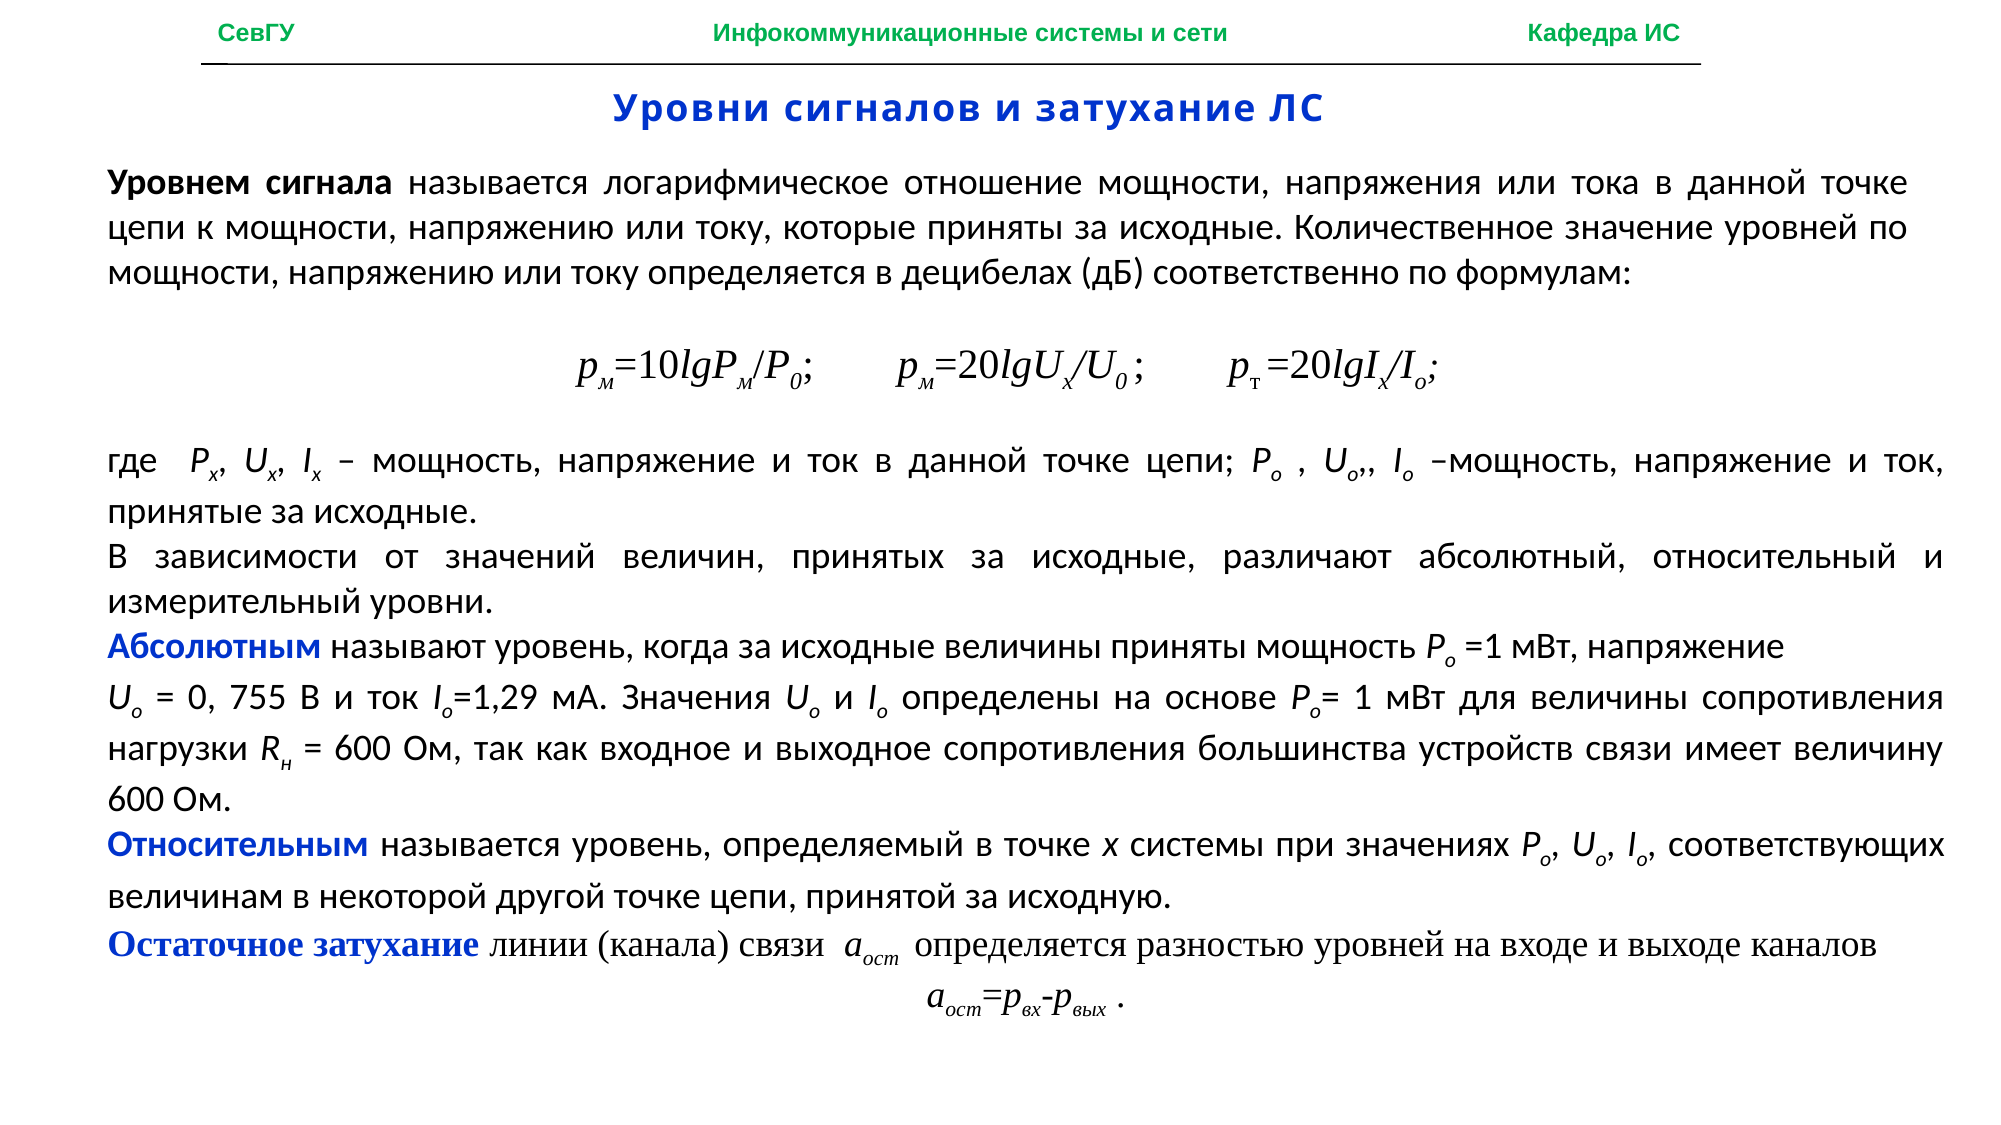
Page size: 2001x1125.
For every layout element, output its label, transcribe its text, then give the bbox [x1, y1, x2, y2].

text_box Уровнем сигнала называется логарифмическое отношение мощности, напряжения или тока в данной точке цепи к мощности, напряжению или току, которые приняты за исходные. Количественное значение уровней по мощности, напряжению или току определяется в децибелах (дБ) соответственно по формулам: рм=10lgРм/Р0; рм=20lgUx/U0 ; рт =20lgIx/Io; [92, 149, 1925, 402]
text_box СевГУ Инфокоммуникационные системы и сети Кафедра ИС [201, 9, 1701, 55]
text_box Уровни сигналов и затухание ЛС [131, 76, 1807, 137]
text_box Остаточное затухание линии (канала) связи аост определяется разностью уровней на входе и выходе каналов аост=рвх-рвых . [92, 911, 1960, 1029]
text_box где Рx, Ux, Ix – мощность, напряжение и ток в данной точке цепи; Po , Uo,, Io –мощность, напряжение и ток, принятые за исходные. В зависимости от значений величин, принятых за исходные, различают абсолютный, относительный и измерительный уровни. Абсолютным называют уровень, когда за исходные величины приняты мощность Po =1 мВт, напряжение Uo = 0, 755 B и ток Io=1,29 мА. Значения Uo и Io определены на основе Рo= 1 мВт для величины сопротивления нагрузки Rн = 600 Ом, так как входное и выходное сопротивления большинства устройств связи имеет величину 600 Ом. Относительным называется уровень, определяемый в точке х системы при значениях Ро, Uо, Iо, соответствующих величинам в некоторой другой точке цепи, принятой за исходную. [92, 427, 1960, 911]
